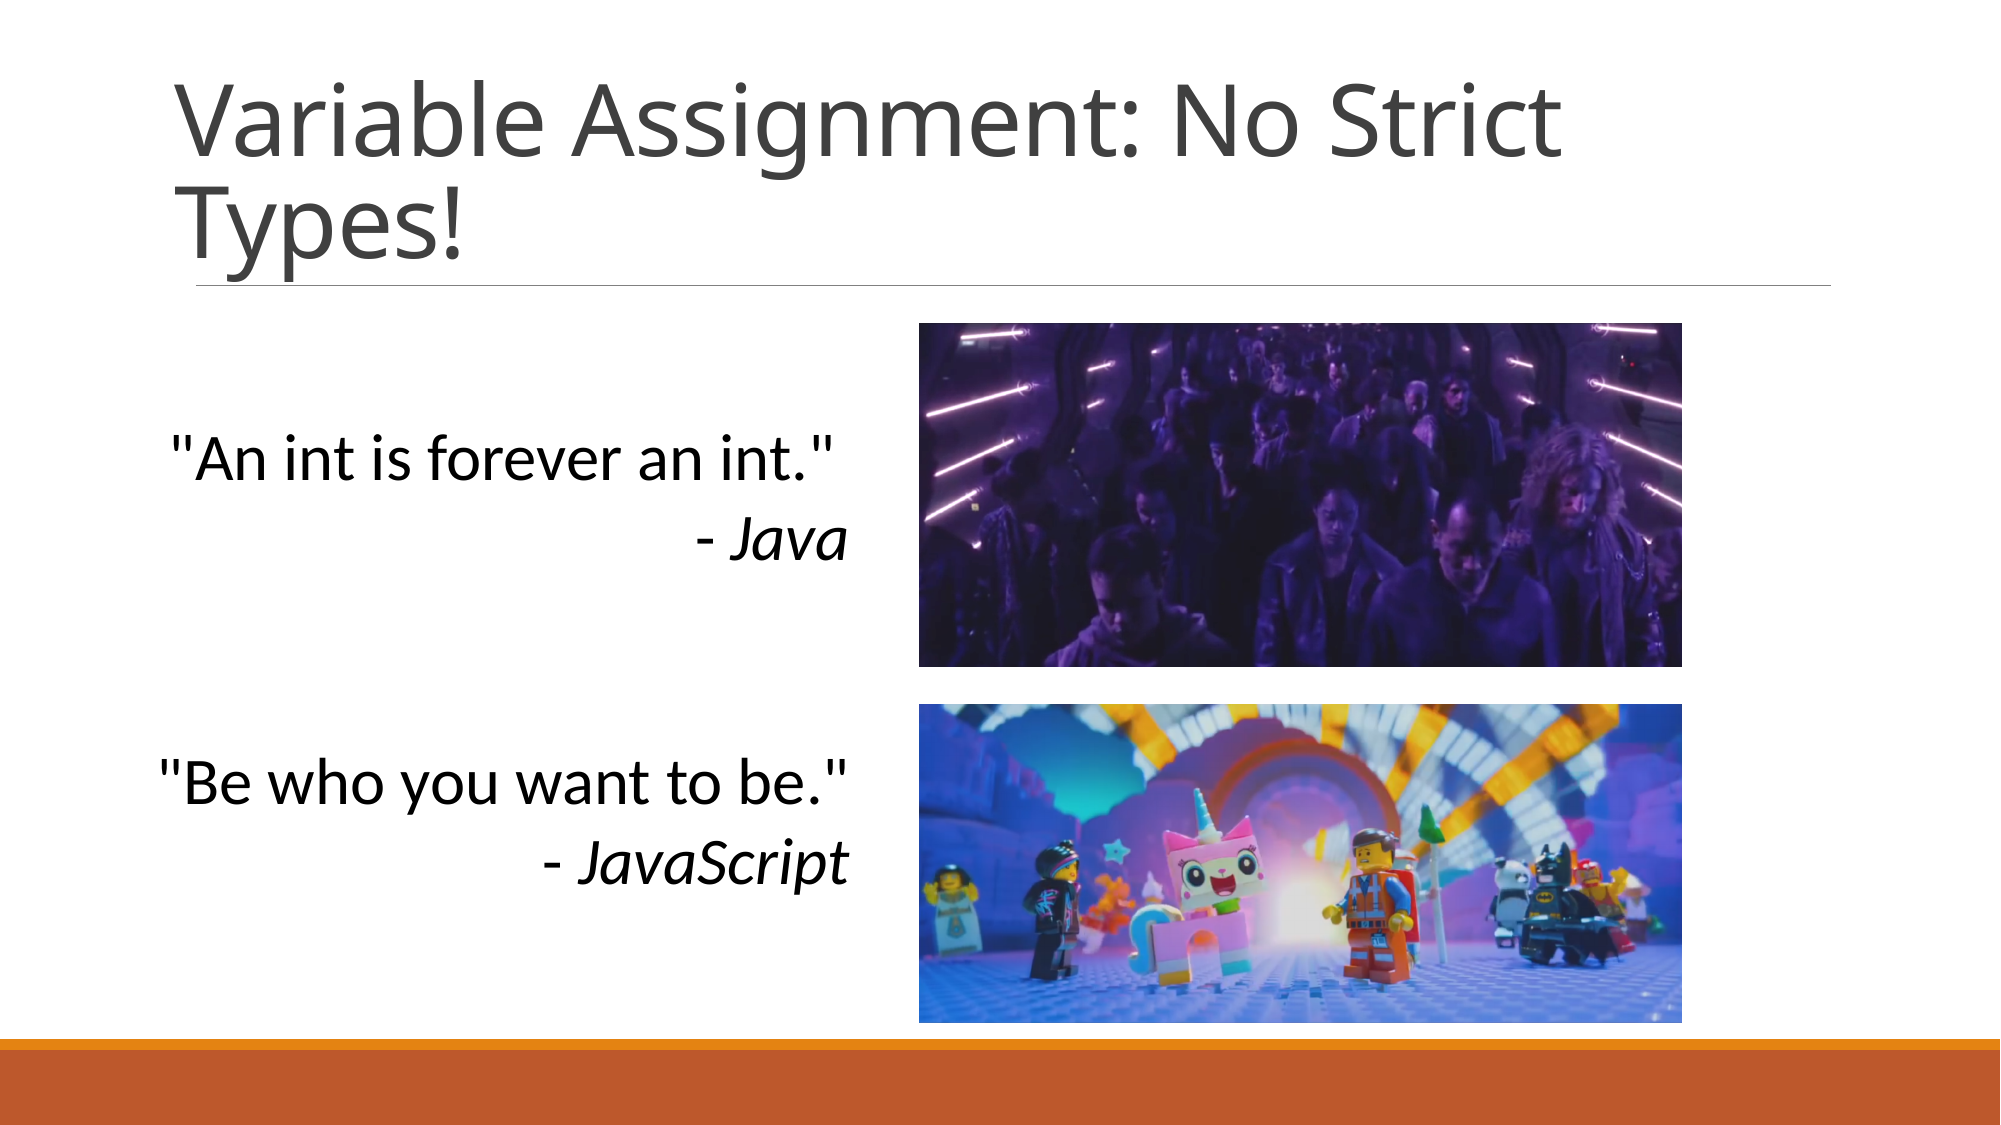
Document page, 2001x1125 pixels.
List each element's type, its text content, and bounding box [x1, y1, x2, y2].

text_box "Be who you want to be." - JavaScript [135, 730, 865, 906]
title Variable Assignment: No Strict Types! [159, 48, 1810, 287]
picture [918, 703, 1683, 1024]
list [918, 322, 1683, 668]
text_box "An int is forever an int." - Java [150, 406, 865, 582]
